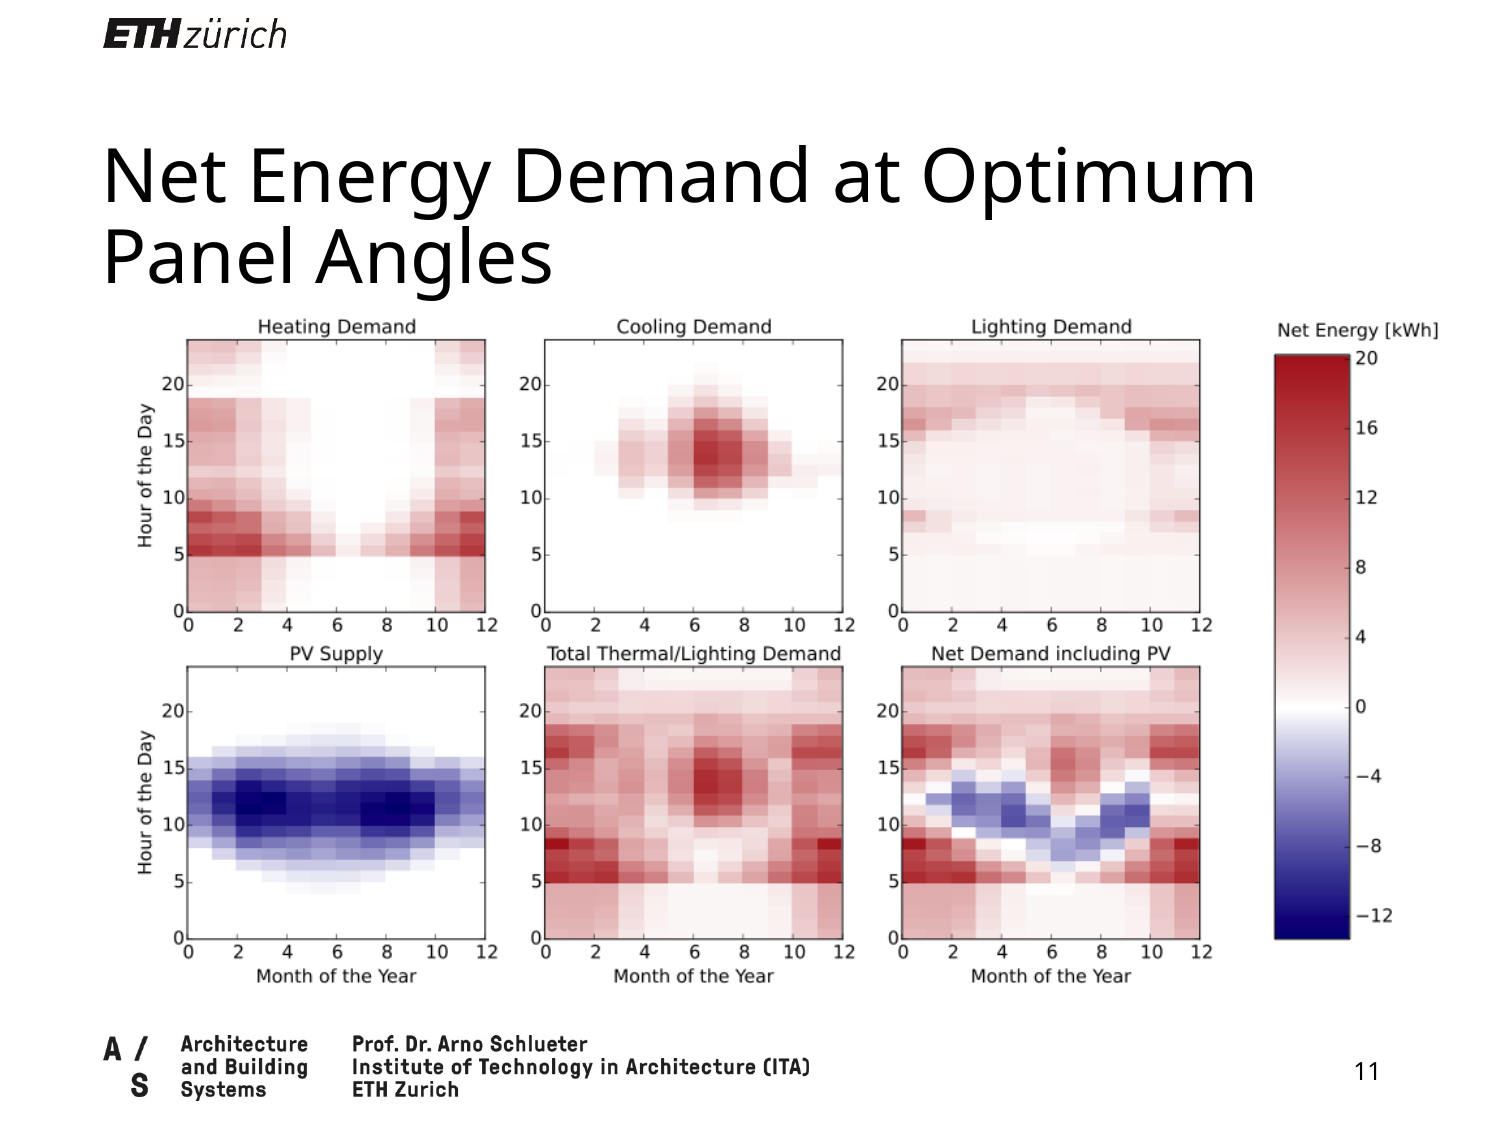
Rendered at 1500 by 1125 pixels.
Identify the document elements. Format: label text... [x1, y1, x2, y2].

picture [103, 1035, 809, 1101]
text_box [86, 260, 1371, 308]
picture [103, 18, 286, 48]
slide_number 11 [1059, 1042, 1397, 1103]
picture [0, 308, 1500, 1014]
subtitle Net Energy Demand at Optimum Panel Angles [86, 130, 1371, 224]
